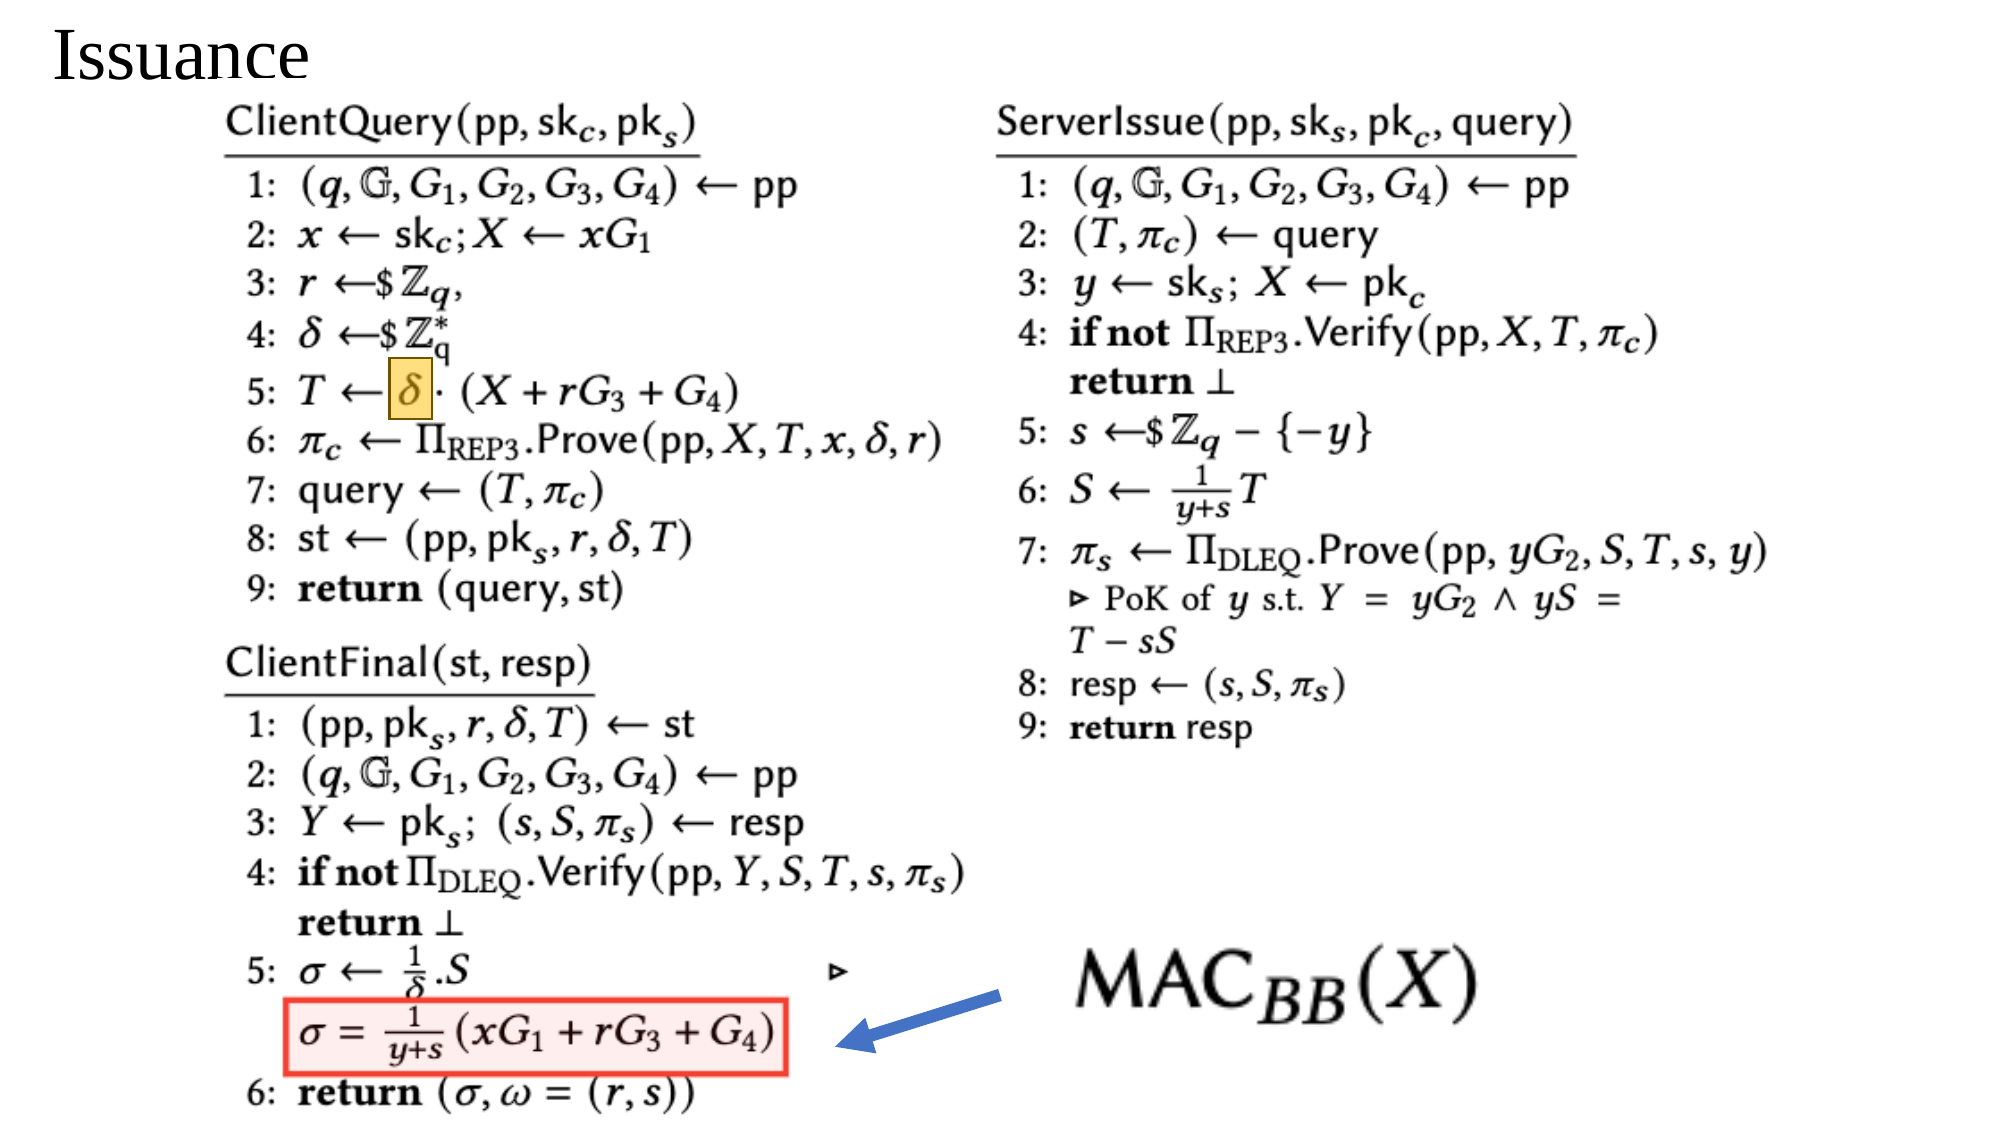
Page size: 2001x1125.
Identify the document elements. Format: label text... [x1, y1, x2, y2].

picture [217, 78, 1783, 1125]
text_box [834, 994, 1000, 1047]
text_box Issuance [0, 0, 1275, 111]
